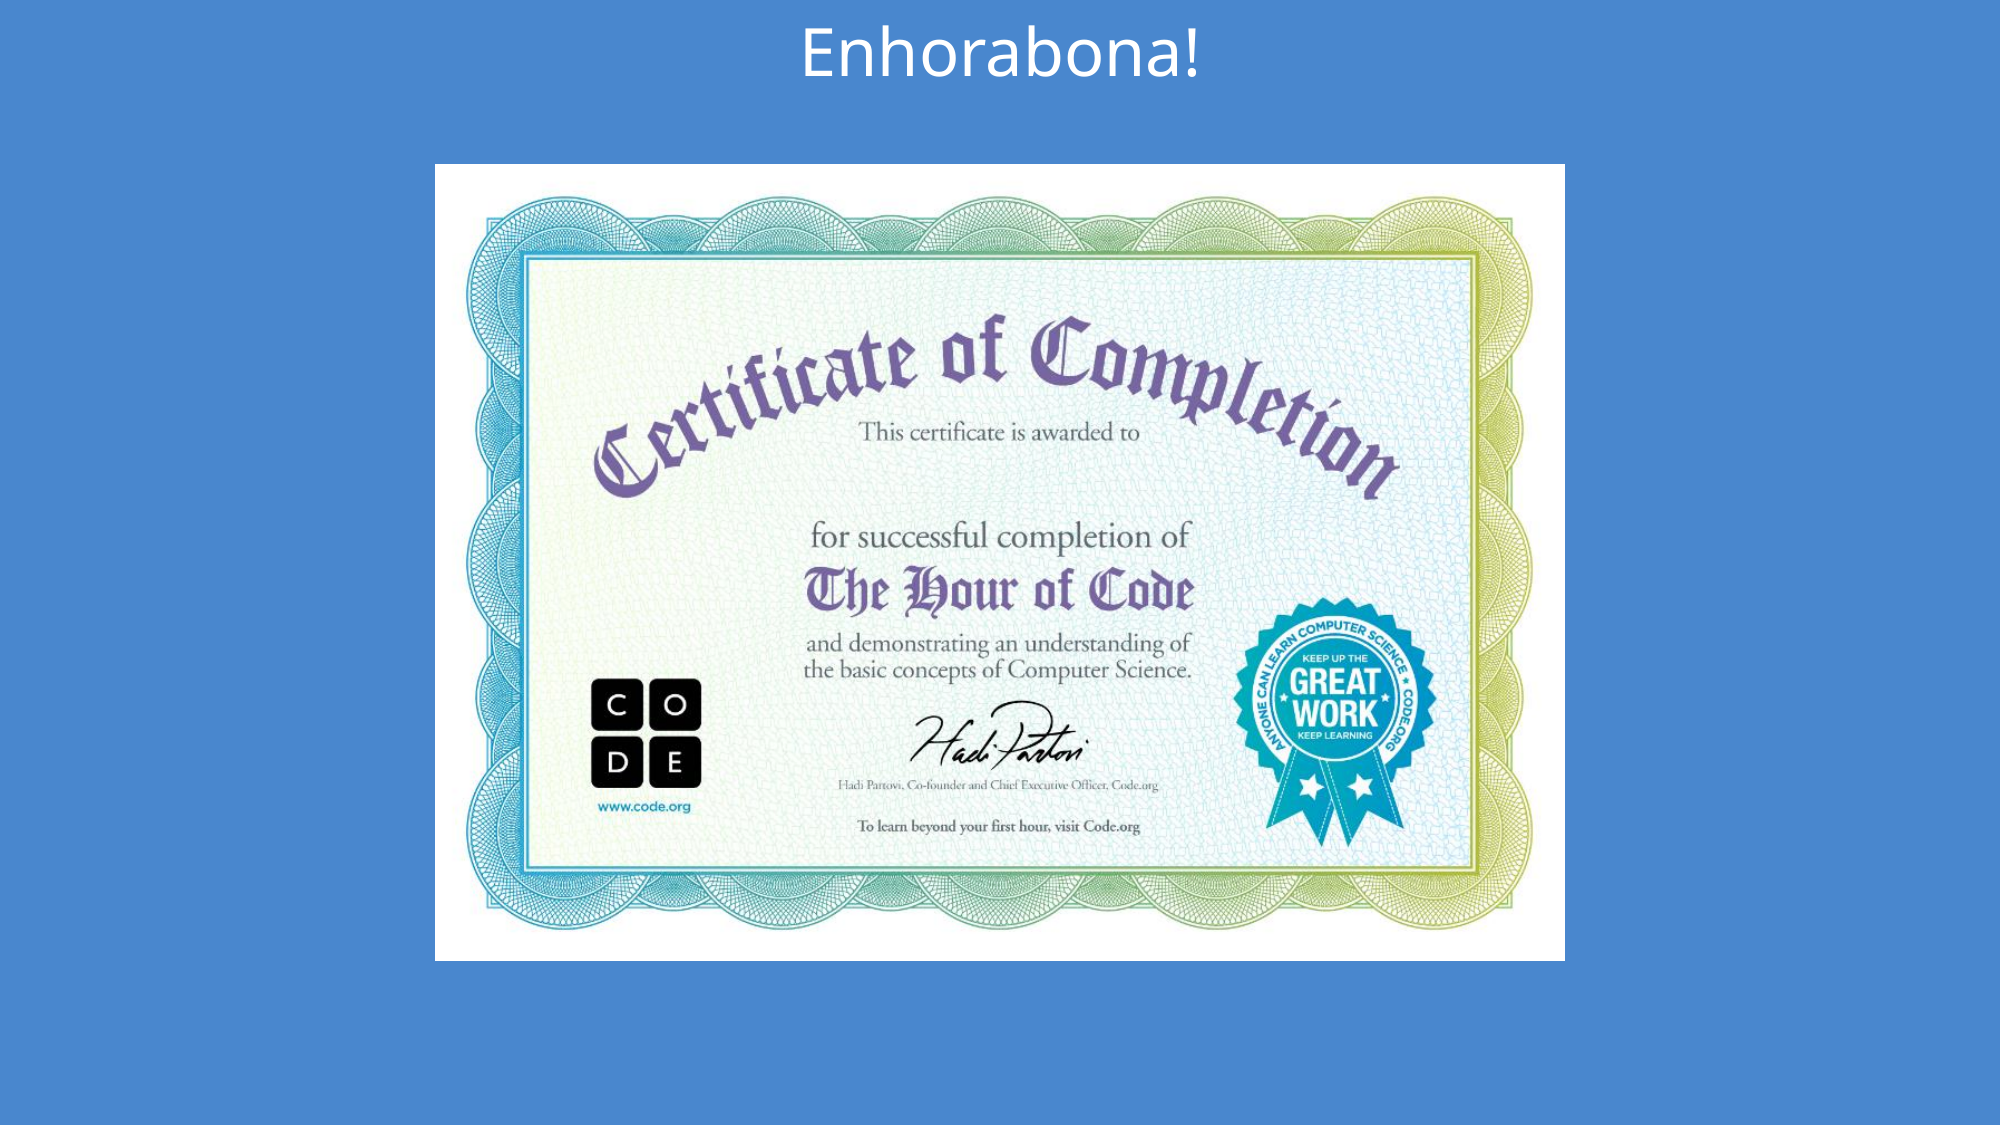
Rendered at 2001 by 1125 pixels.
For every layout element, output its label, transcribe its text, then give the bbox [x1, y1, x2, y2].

text_box Enhorabona! [250, 2, 1750, 98]
picture [434, 164, 1565, 961]
